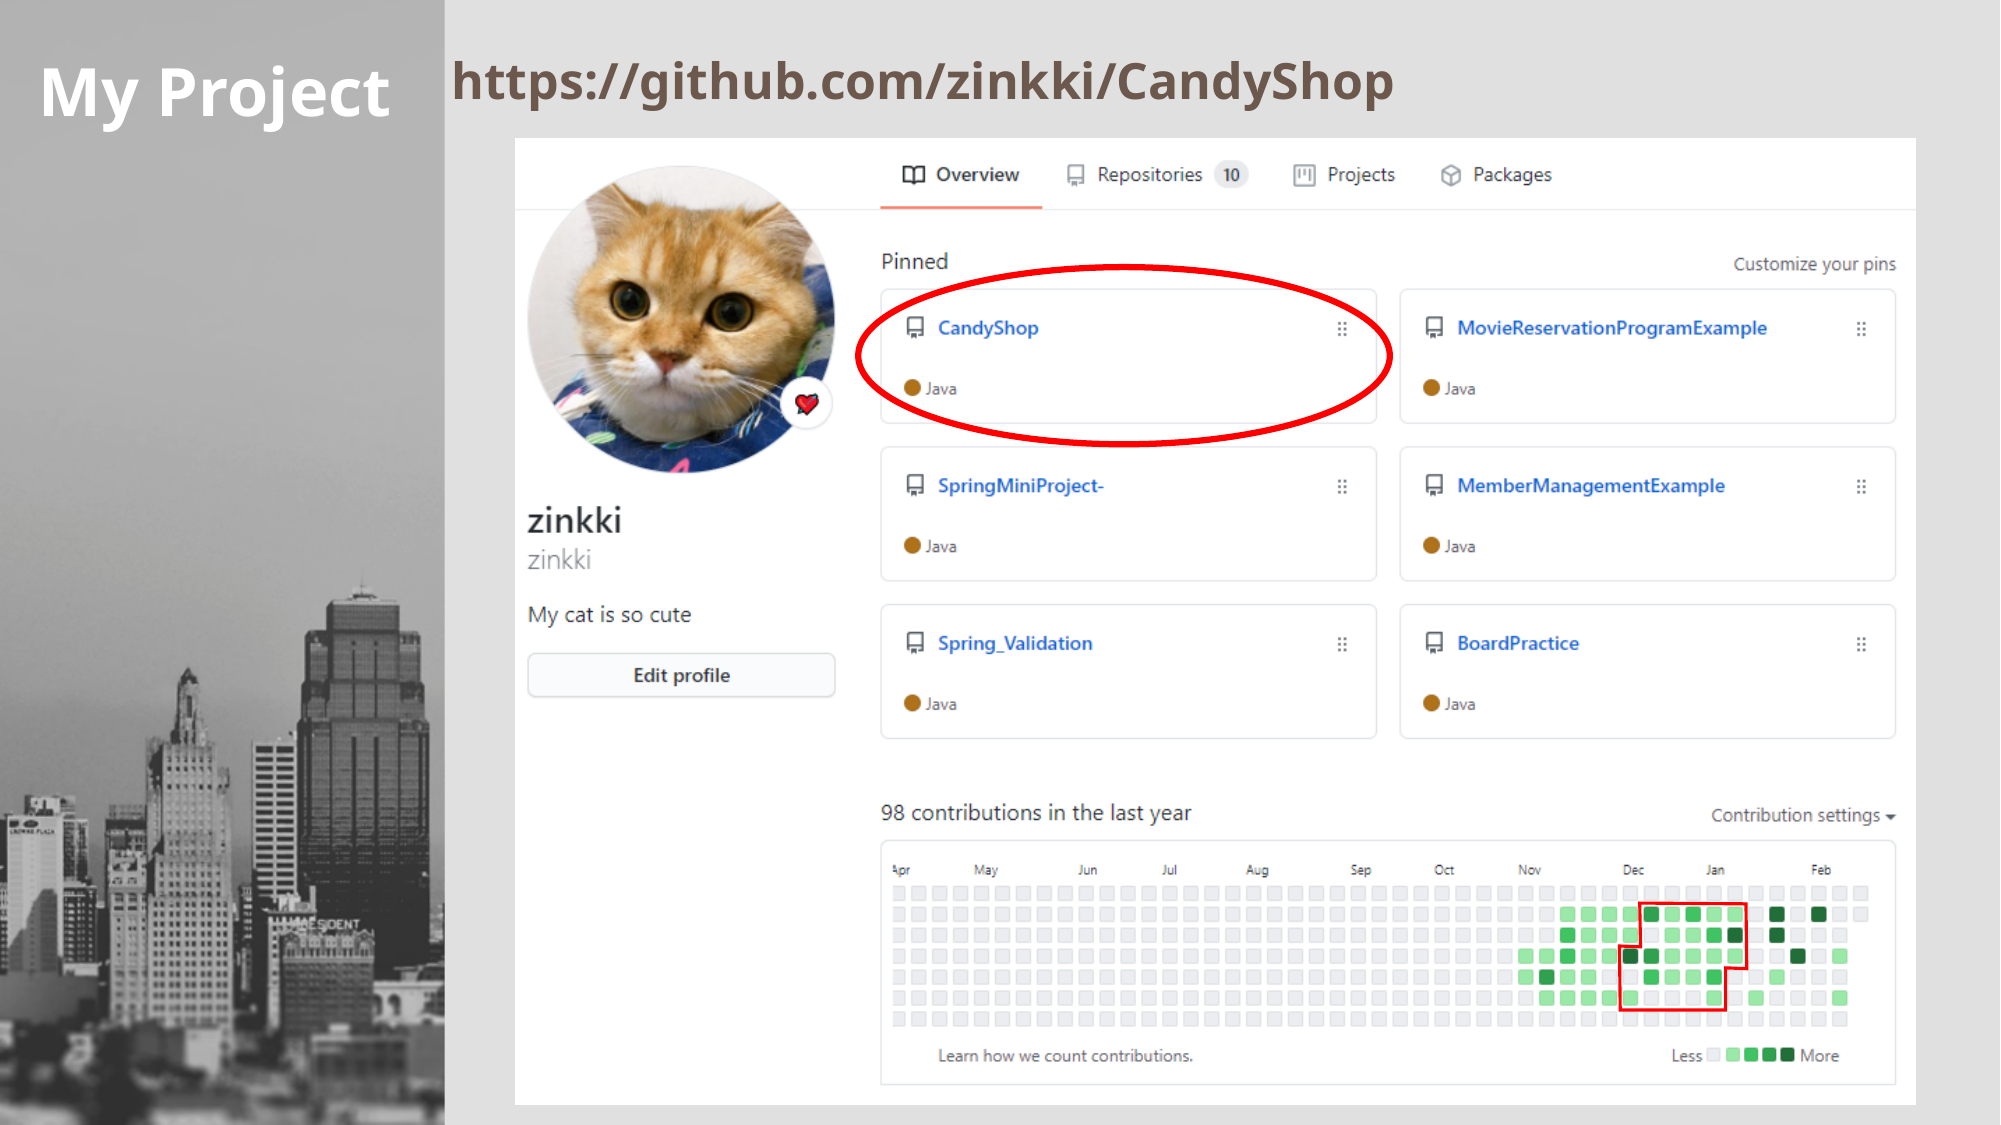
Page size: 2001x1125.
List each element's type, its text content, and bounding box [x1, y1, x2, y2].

picture [0, 0, 445, 1125]
picture [515, 138, 1916, 1106]
text_box https://github.com/zinkki/CandyShop [445, 42, 1410, 118]
